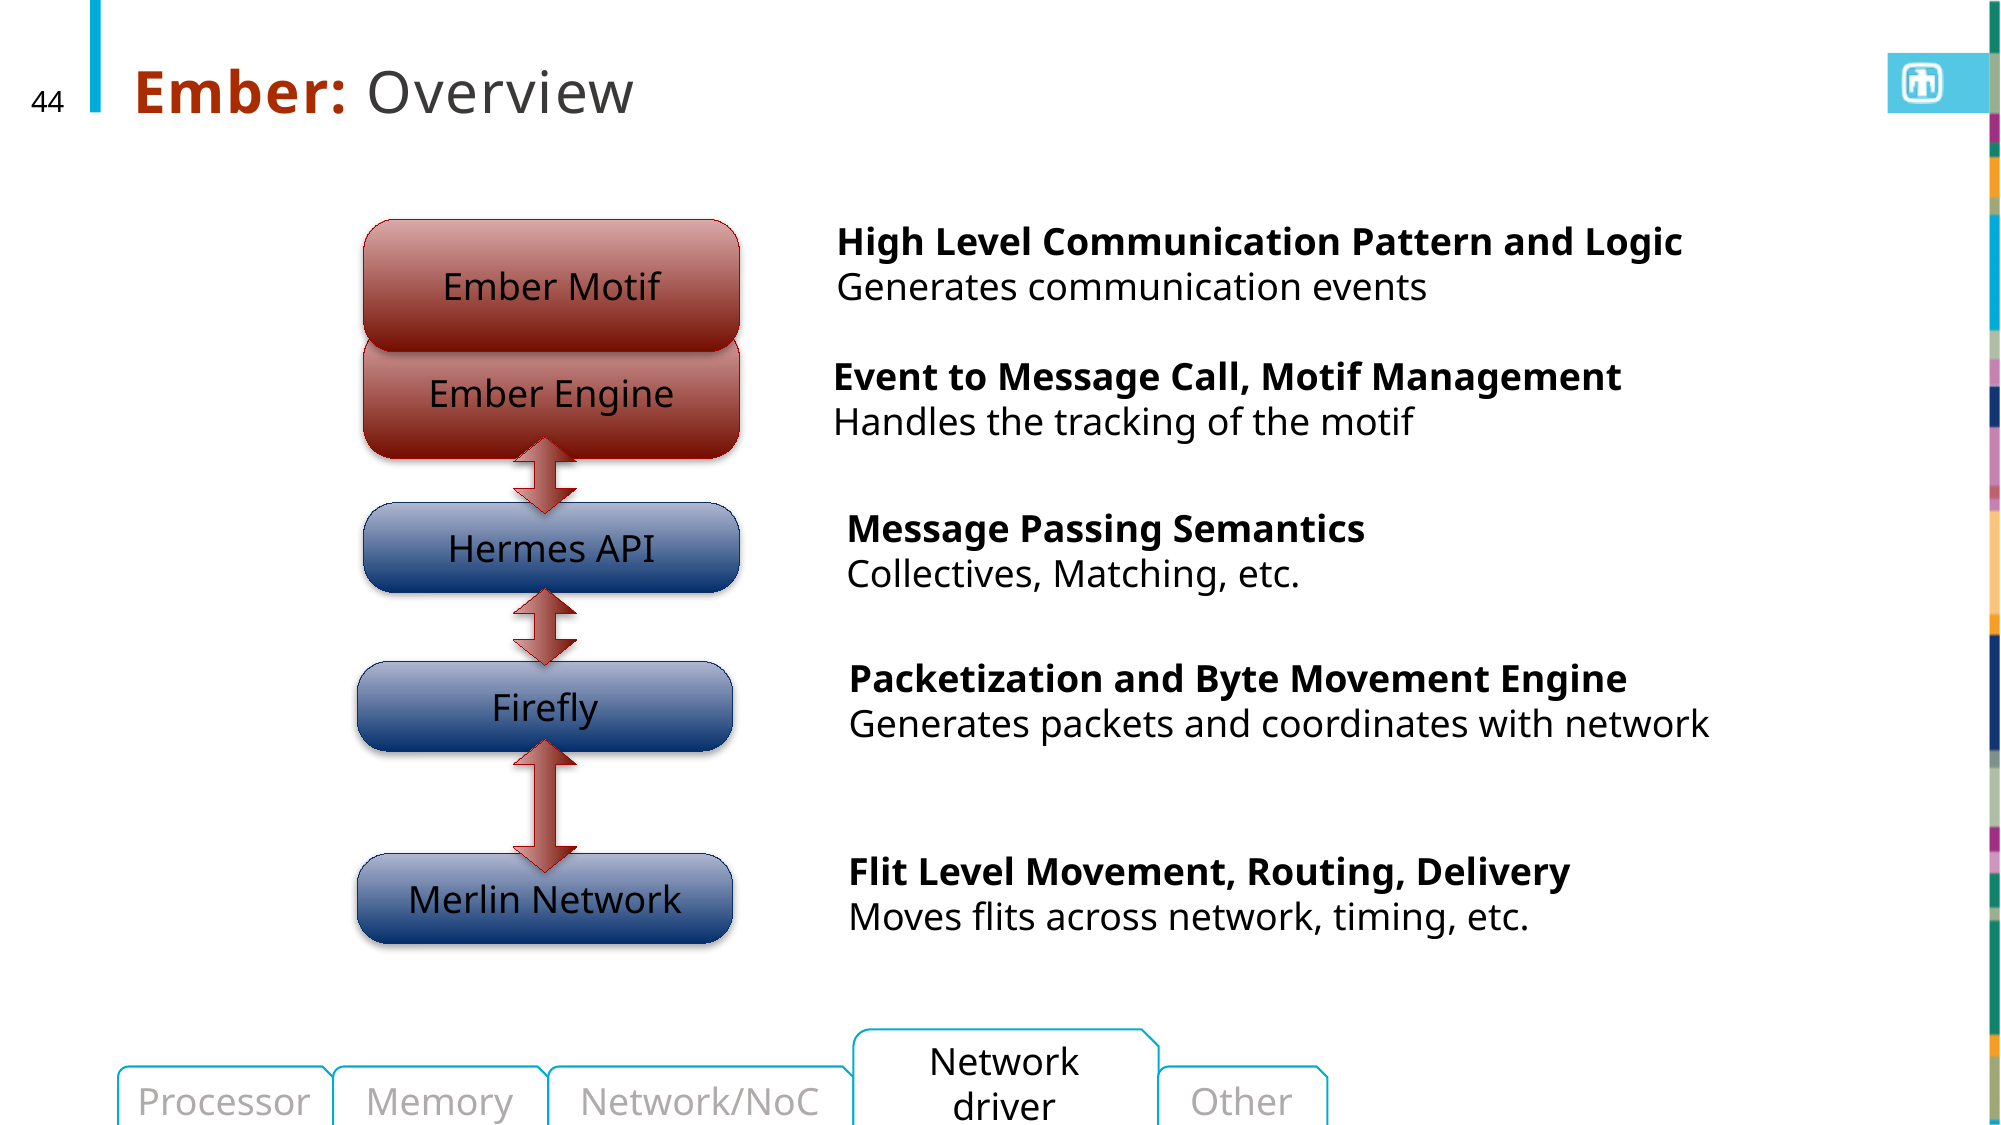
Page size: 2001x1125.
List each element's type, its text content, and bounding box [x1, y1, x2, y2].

text_box High Level Communication Pattern and Logic Generates communication events [836, 218, 1685, 309]
text_box Message Passing Semantics Collectives, Matching, etc. [838, 497, 1374, 603]
text_box [513, 436, 577, 514]
text_box Ember Motif [363, 219, 740, 352]
text_box Network driver [852, 1028, 1160, 1125]
text_box Packetization and Byte Movement Engine Generates packets and coordinates with network [848, 654, 1711, 745]
text_box Event to Message Call, Motif Management Handles the tracking of the motif [832, 352, 1624, 443]
text_box Firefly [357, 661, 733, 752]
text_box Network/NoC [547, 1065, 852, 1125]
text_box Ember Engine [363, 346, 740, 459]
title Ember: Overview [118, 39, 1769, 133]
text_box Merlin Network [357, 853, 733, 944]
text_box [513, 739, 577, 873]
text_box Hermes API [363, 502, 740, 593]
picture [1901, 62, 1944, 104]
text_box Flit Level Movement, Routing, Delivery Moves flits across network, timing, etc. [848, 847, 1572, 938]
text_box Memory [332, 1065, 547, 1125]
picture [1990, 1, 1999, 215]
slide_number 44 [10, 73, 80, 133]
picture [1990, 330, 1999, 1120]
text_box Other [1157, 1065, 1329, 1125]
text_box [513, 588, 577, 666]
text_box Processor [117, 1065, 332, 1125]
